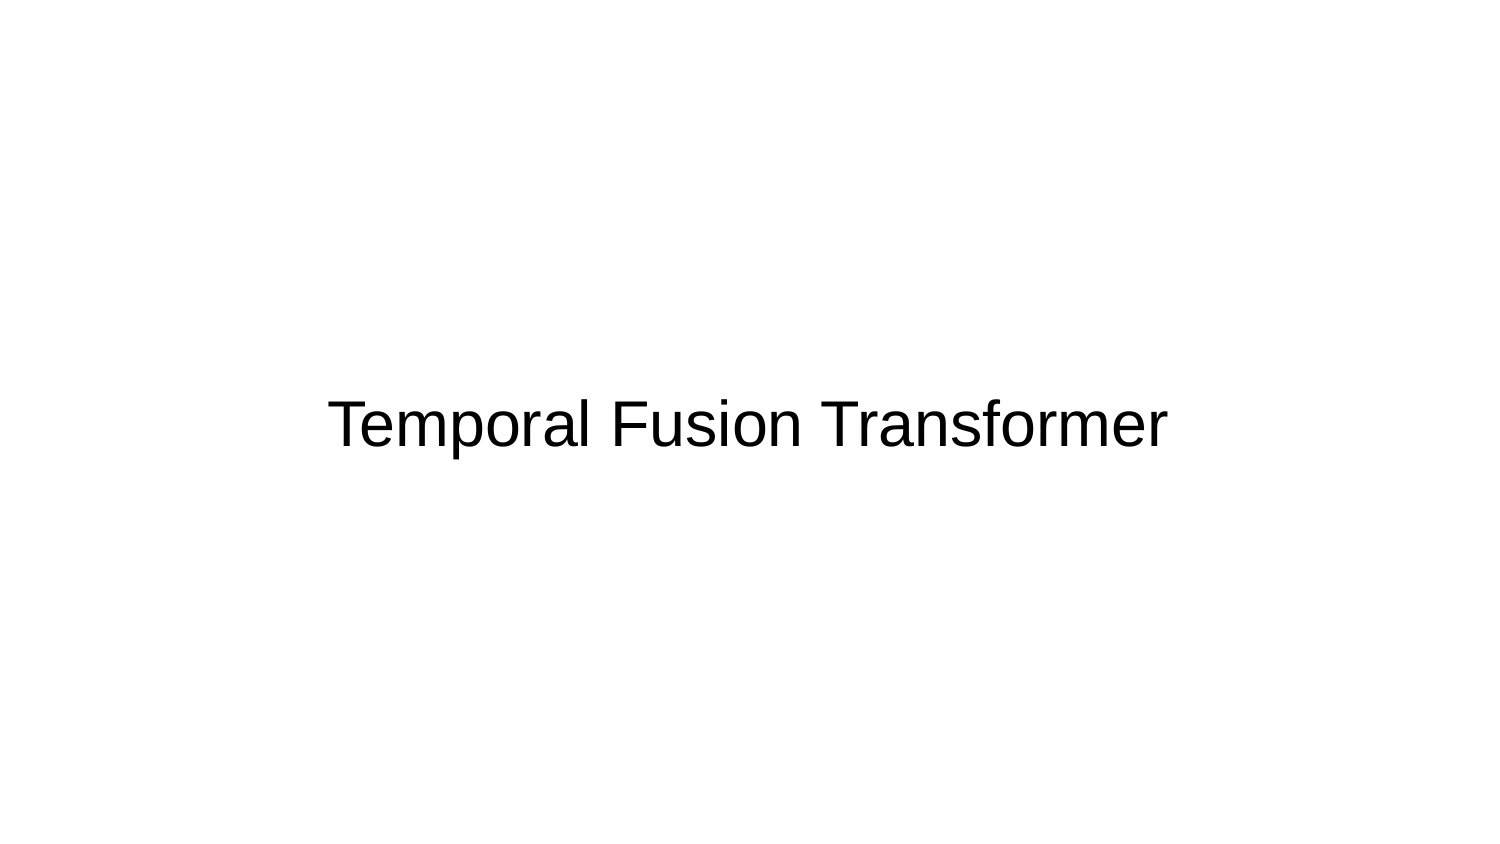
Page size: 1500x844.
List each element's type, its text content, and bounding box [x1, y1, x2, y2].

title Temporal Fusion Transformer [312, 366, 1188, 477]
